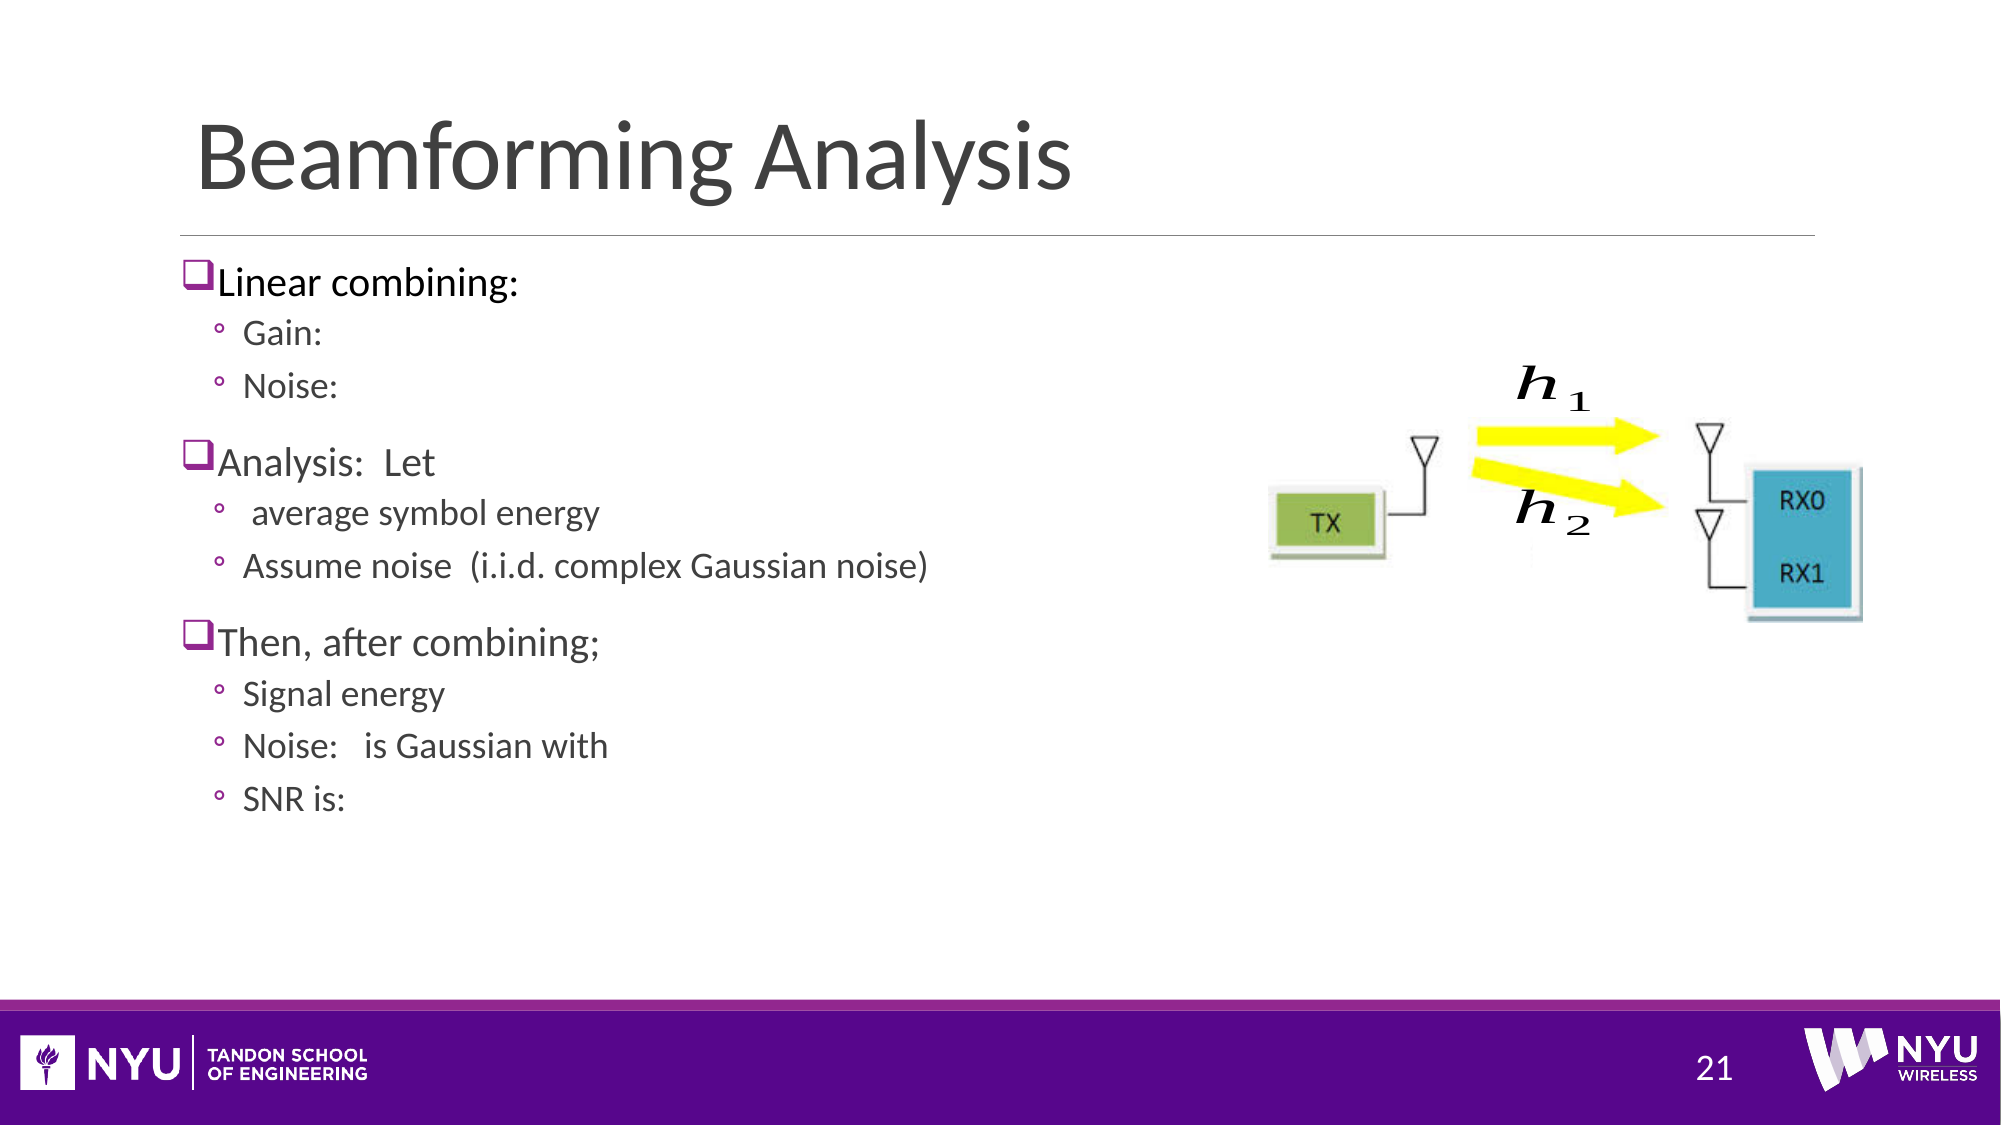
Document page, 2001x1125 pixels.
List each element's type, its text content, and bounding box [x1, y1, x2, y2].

slide_number 21 [1533, 1035, 1749, 1096]
picture [1267, 417, 1863, 624]
title Beamforming Analysis [180, 47, 1830, 218]
